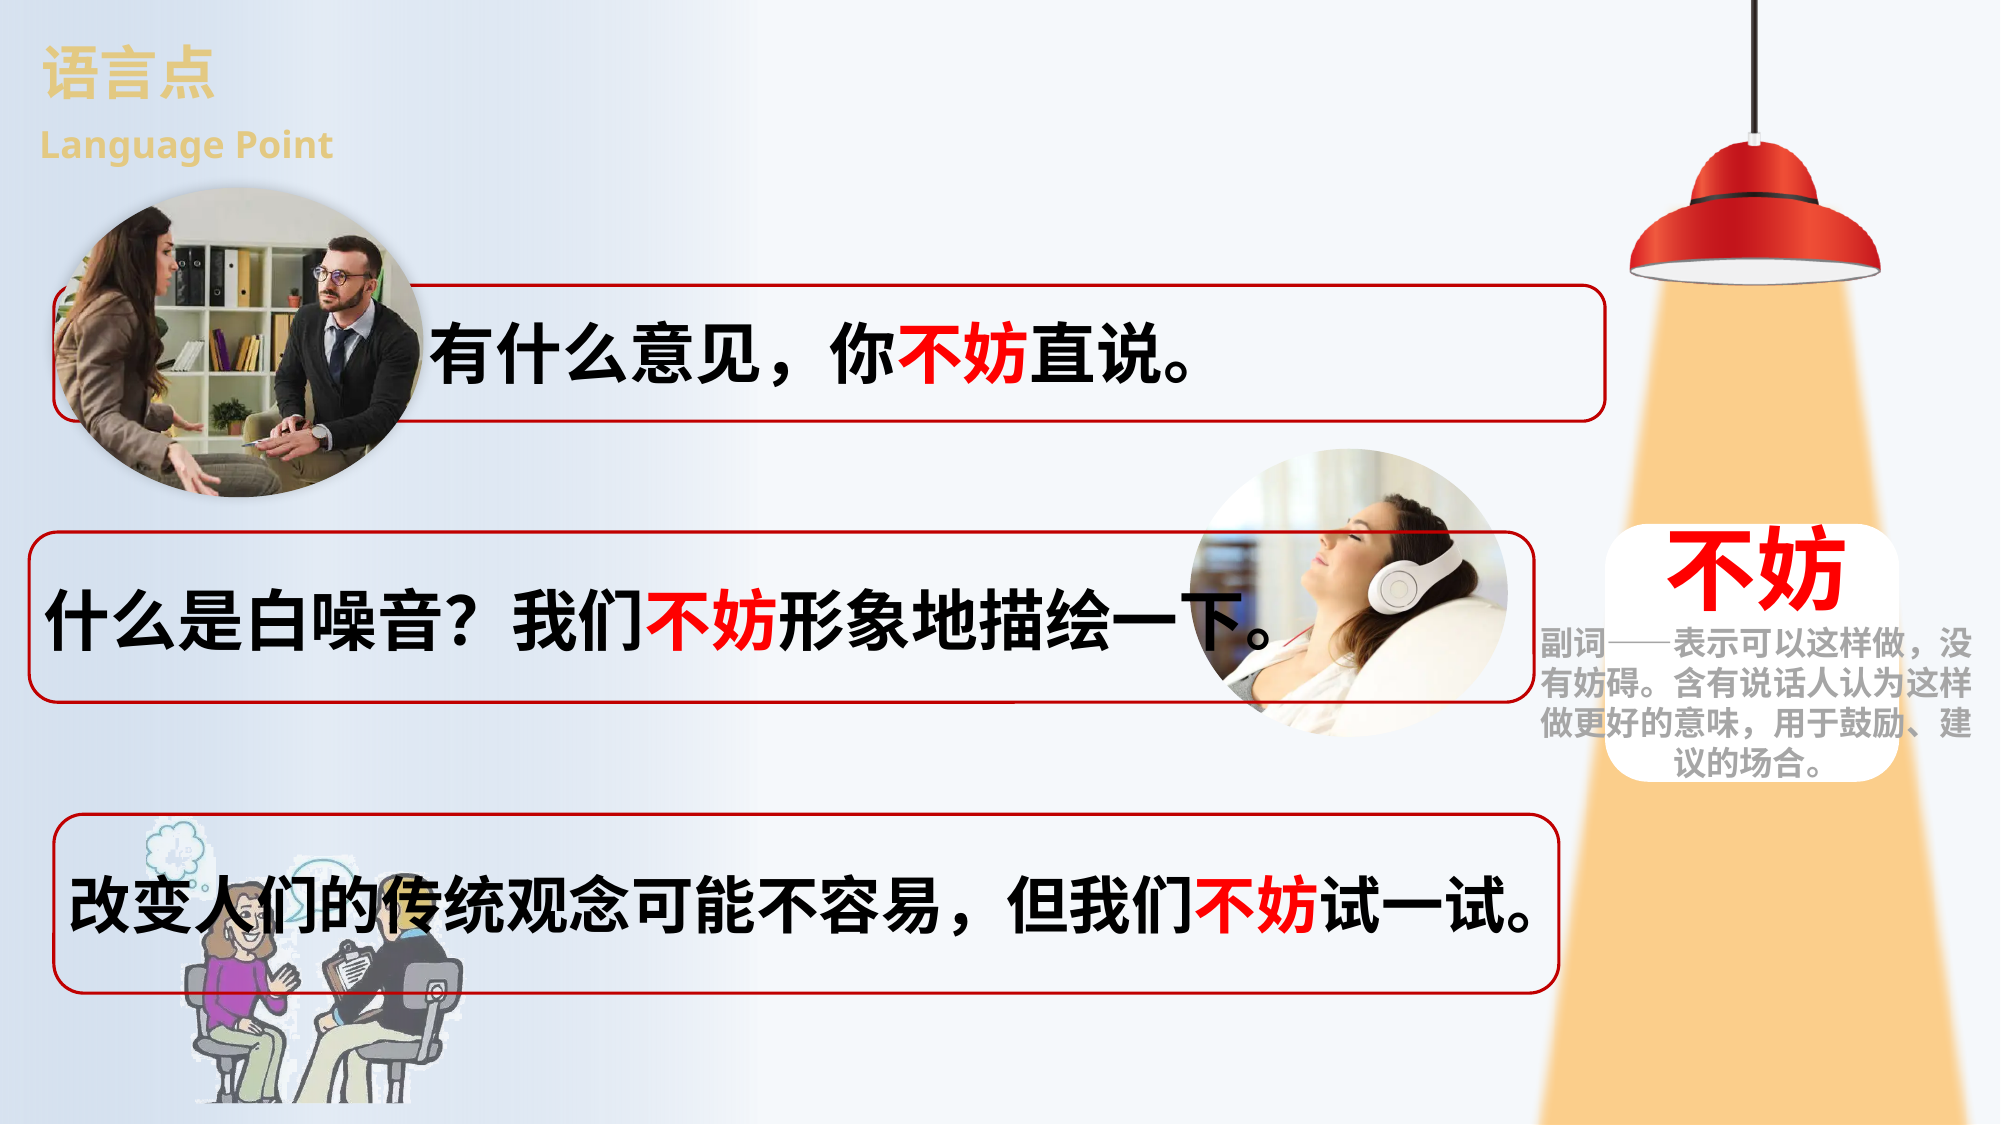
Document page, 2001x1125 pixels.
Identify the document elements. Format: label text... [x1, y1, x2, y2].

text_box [53, 814, 1559, 994]
text_box 语言点 [27, 28, 1066, 114]
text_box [29, 531, 1535, 703]
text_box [424, 285, 1606, 422]
text_box Language Point [24, 113, 349, 174]
text_box [1548, 793, 1961, 1125]
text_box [1523, 504, 1990, 793]
picture [0, 0, 2001, 1125]
text_box [1638, 295, 1871, 504]
